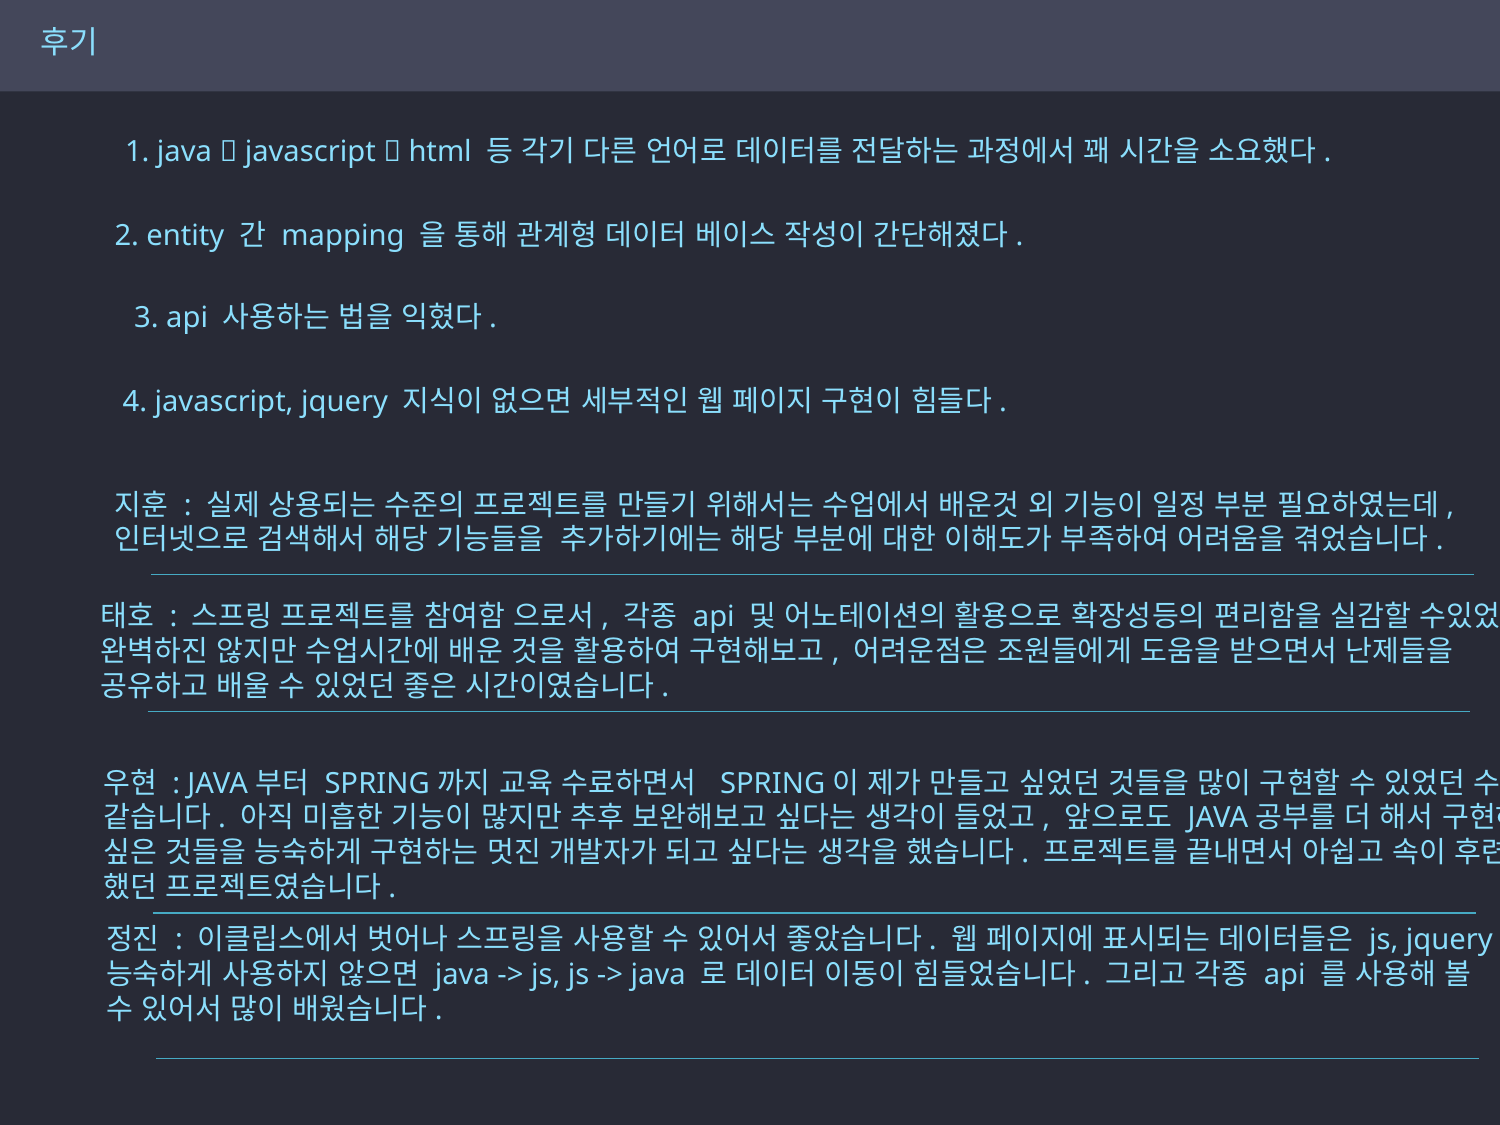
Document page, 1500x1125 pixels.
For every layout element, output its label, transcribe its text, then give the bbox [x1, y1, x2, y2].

text_box 2. entity 간 mapping 을 통해 관계형 데이터 베이스 작성이 간단해졌다. [99, 208, 1061, 259]
text_box 우현 : JAVA부터 SPRING까지 교육 수료하면서 SPRING이 제가 만들고 싶었던 것들을 많이 구현할 수 있었던 수업 같습니다. 아직 미흡한 기능이 많지만 추후 보완해보고 싶다는 생각이 들었고, 앞으로도 JAVA공부를 더 해서 구현하고 싶은 것들을 능숙하게 구현하는 멋진 개발자가 되고 싶다는 생각을 했습니다. 프로젝트를 끝내면서 아쉽고 속이 후련 했던 프로젝트였습니다. [88, 756, 1500, 912]
text_box 3. api 사용하는 법을 익혔다. [119, 291, 520, 342]
text_box 지훈 : 실제 상용되는 수준의 프로젝트를 만들기 위해서는 수업에서 배운것 외 기능이 일정 부분 필요하였는데, 인터넷으로 검색해서 해당 기능들을 추가하기에는 해당 부분에 대한 이해도가 부족하여 어려움을 겪었습니다. [100, 478, 1469, 563]
text_box 4. javascript, jquery 지식이 없으면 세부적인 웹 페이지 구현이 힘들다. [108, 374, 1022, 425]
text_box 정진 : 이클립스에서 벗어나 스프링을 사용할 수 있어서 좋았습니다. 웹 페이지에 표시되는 데이터들은 js, jquery 를 능숙하게 사용하지 않으면 java -> js, js -> java 로 데이터 이동이 힘들었습니다. 그리고 각종 api 를 사용해 볼 수 있어서 많이 배웠습니다. [91, 912, 1500, 1033]
text_box 1. java  javascript  html 등 각기 다른 언어로 데이터를 전달하는 과정에서 꽤 시간을 소요했다. [110, 125, 1346, 176]
text_box 후기 [26, 15, 313, 68]
text_box 태호 : 스프링 프로젝트를 참여함 으로서, 각종 api 및 어노테이션의 활용으로 확장성등의 편리함을 실감할 수있었고 완벽하진 않지만 수업시간에 배운 것을 활용하여 구현해보고, 어려운점은 조원들에게 도움을 받으면서 난제들을 공유하고 배울 수 있었던 좋은 시간이였습니다. [85, 590, 1500, 710]
text_box [0, 0, 1500, 94]
